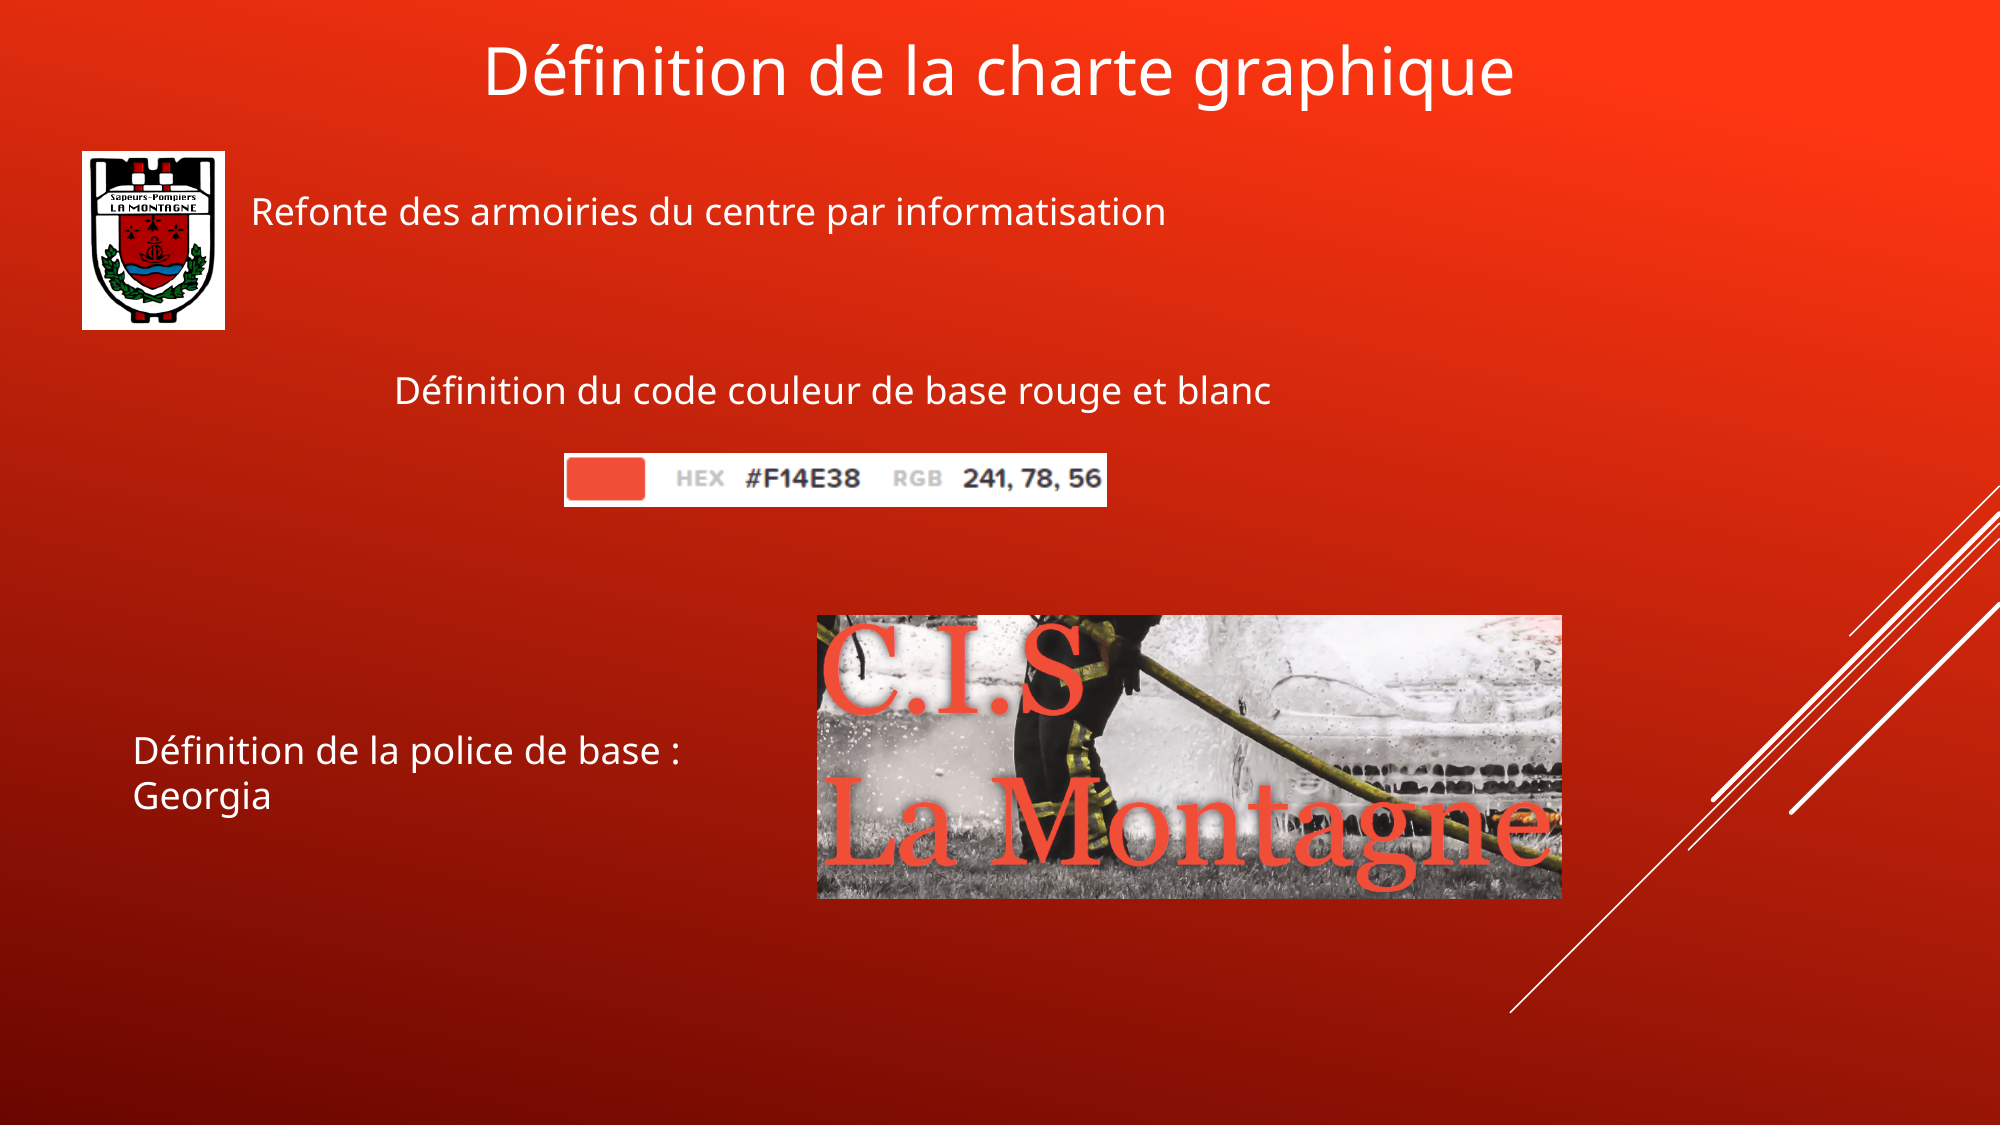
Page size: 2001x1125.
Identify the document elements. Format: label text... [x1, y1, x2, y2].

text_box Refonte des armoiries du centre par informatisation [235, 180, 1213, 240]
picture [817, 615, 1562, 899]
picture [564, 453, 1108, 508]
text_box Définition du code couleur de base rouge et blanc [379, 360, 1354, 420]
picture [81, 151, 226, 331]
text_box Définition de la charte graphique [467, 21, 1584, 117]
text_box Définition de la police de base : Georgia [117, 719, 817, 825]
